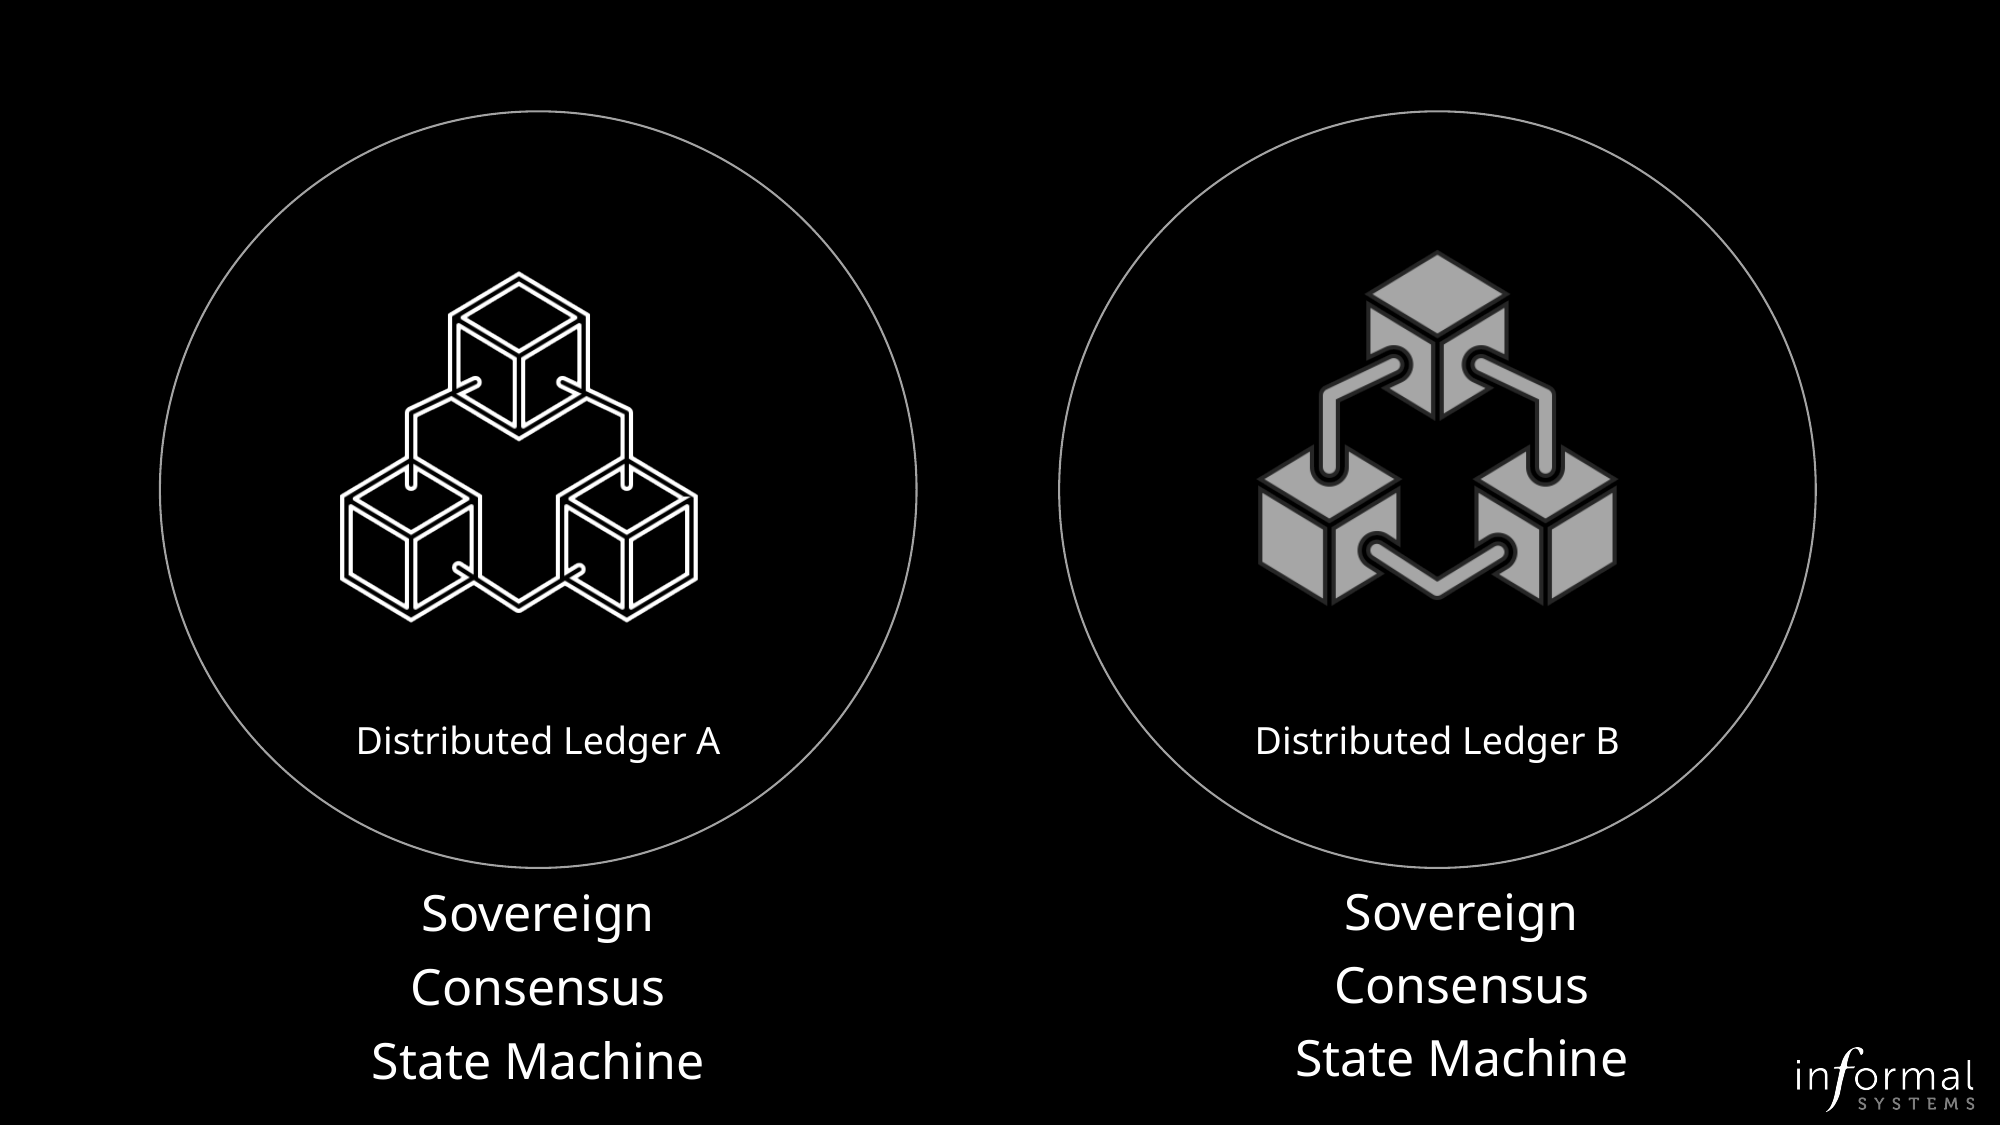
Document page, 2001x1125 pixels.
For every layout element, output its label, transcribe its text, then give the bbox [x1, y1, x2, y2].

text_box State Machine [1280, 1018, 1644, 1094]
text_box [158, 110, 918, 869]
text_box Consensus [395, 948, 681, 1022]
picture [1230, 222, 1645, 637]
picture [312, 240, 726, 654]
text_box [1058, 110, 1817, 869]
text_box Sovereign [1330, 873, 1594, 946]
text_box Consensus [1319, 946, 1604, 1018]
text_box State Machine [356, 1022, 720, 1097]
text_box Sovereign [406, 873, 670, 948]
picture [1797, 1043, 1975, 1116]
